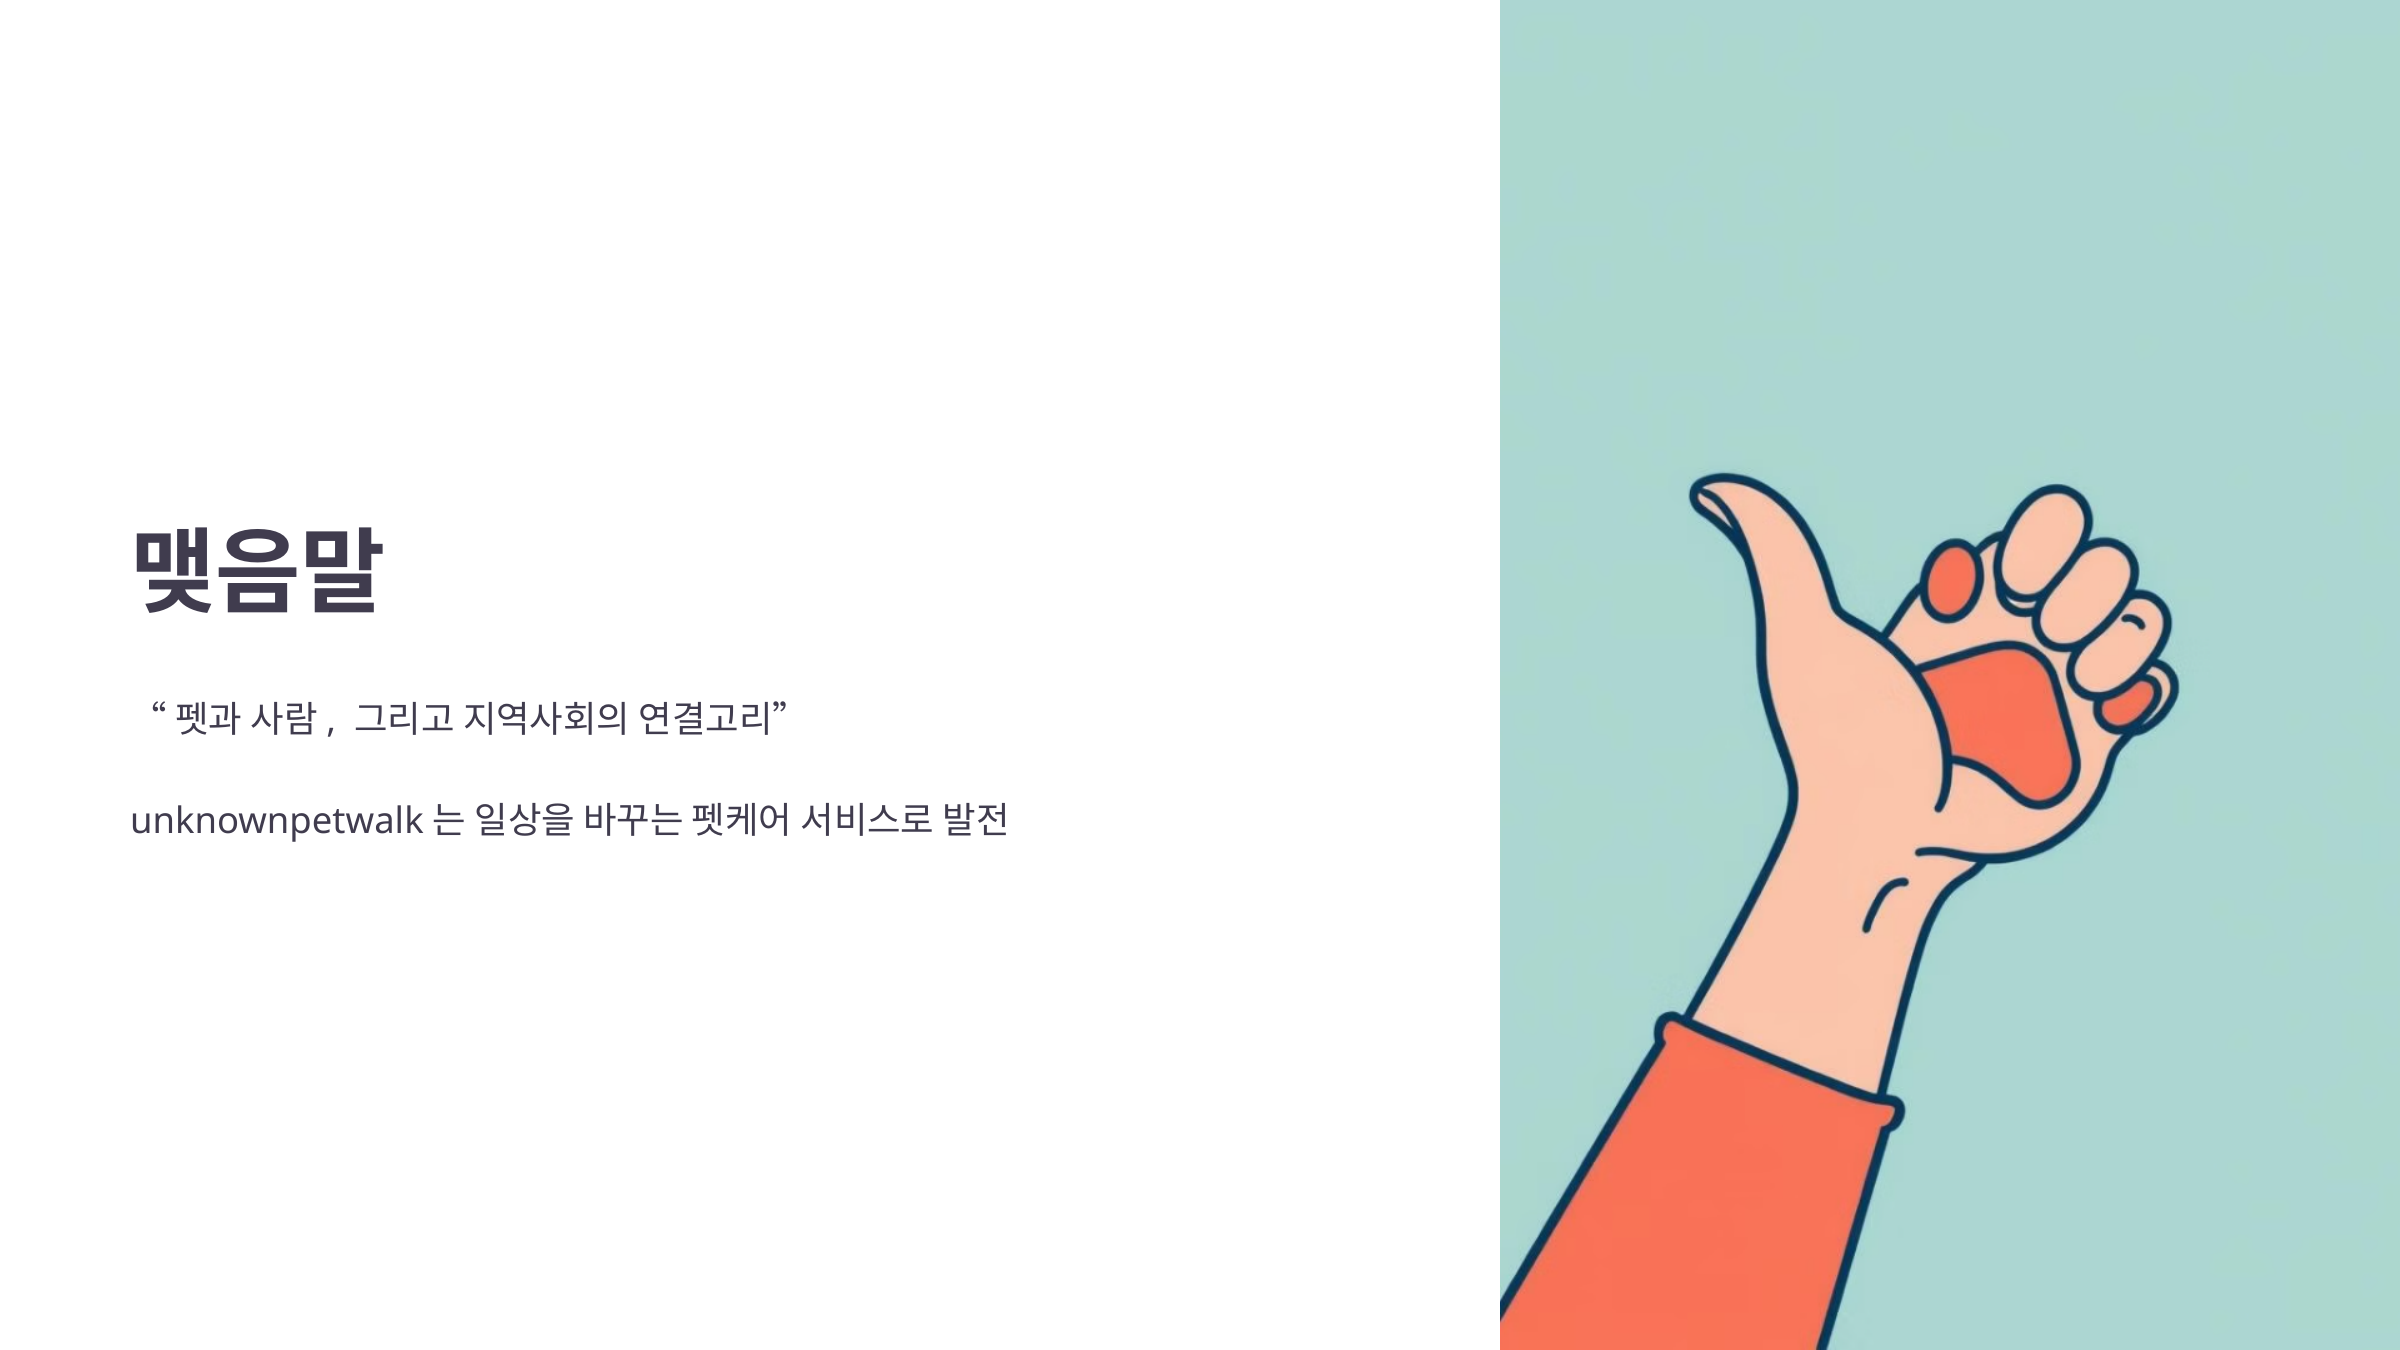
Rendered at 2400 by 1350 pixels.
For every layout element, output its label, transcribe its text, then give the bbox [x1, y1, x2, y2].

picture [1499, 0, 2400, 1350]
text_box “펫과 사람, 그리고 지역사회의 연결고리” [130, 680, 1370, 740]
text_box 맺음말 [130, 508, 1061, 625]
text_box unknownpetwalk는 일상을 바꾸는 펫케어 서비스로 발전 [130, 781, 1370, 842]
